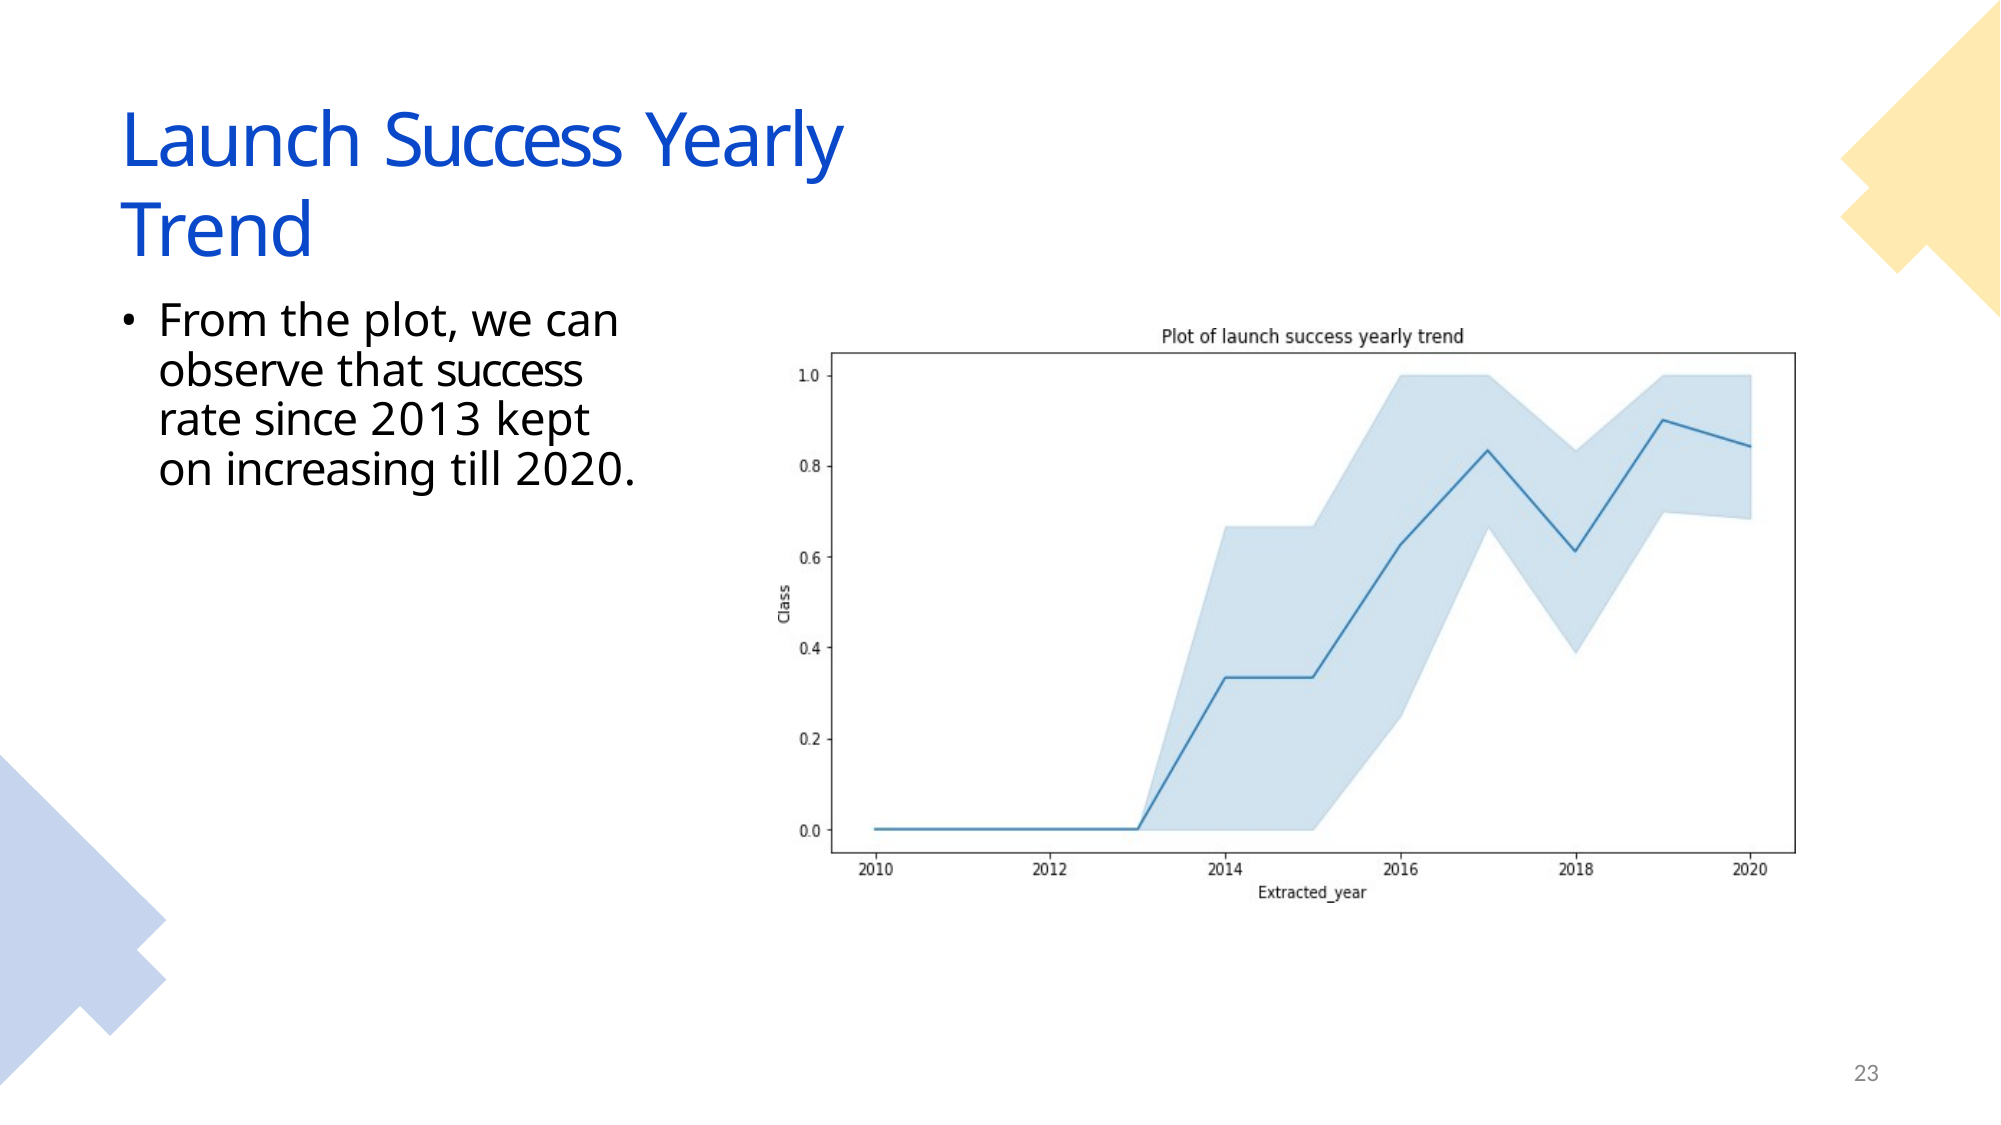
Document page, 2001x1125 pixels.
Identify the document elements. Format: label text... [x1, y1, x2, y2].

text_box [1840, 0, 2000, 318]
text_box 23 [1847, 1060, 1888, 1087]
text_box [0, 754, 167, 1086]
picture [778, 327, 1796, 903]
title Launch Success Yearly Trend [118, 89, 1045, 280]
text_box From the plot, we can observe that success rate since 2013 kept on increasing till 2020. [118, 289, 656, 495]
